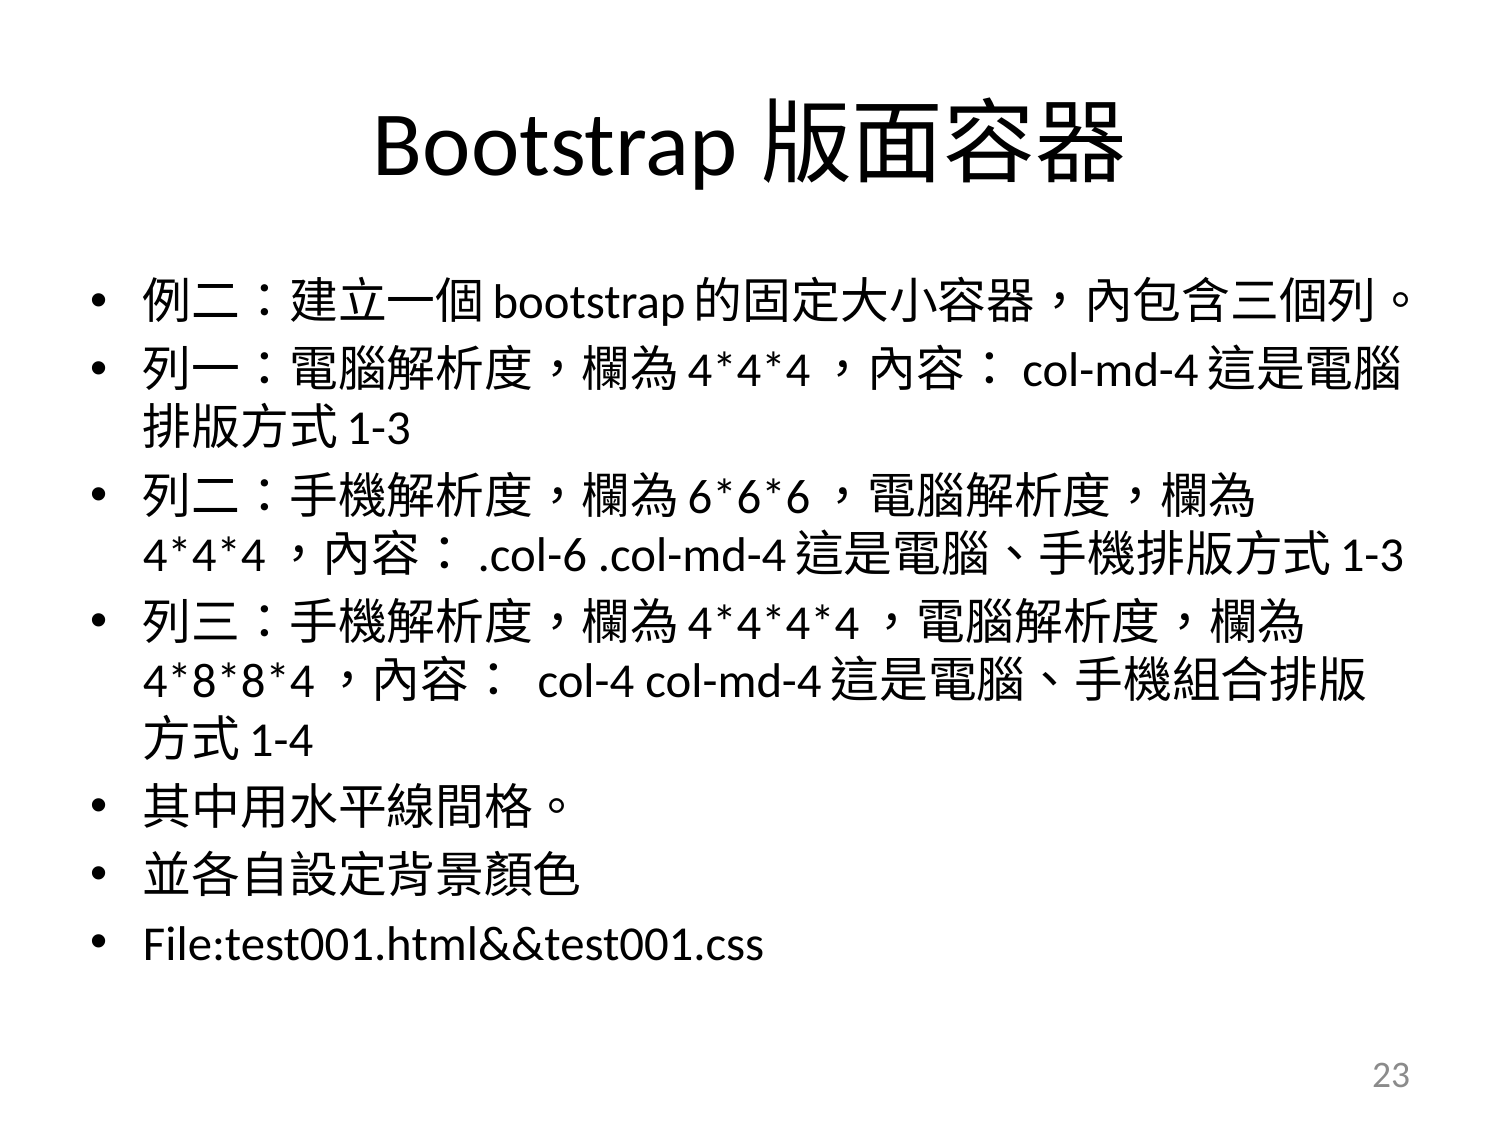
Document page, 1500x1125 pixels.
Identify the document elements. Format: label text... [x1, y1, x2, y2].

title Bootstrap版面容器 [75, 45, 1425, 233]
list 例二：建立一個bootstrap的固定大小容器，內包含三個列。 列一：電腦解析度，欄為4*4*4，內容：col-md-4這是電腦排版方式1-3 列二：手機解析度，欄為6*6*6，電腦解析度，欄為4*4*4，內容：.col-6 .col-md-4這是電腦、手機排版方式1-3 列三：手機解析度，欄為4*4*4*4，電腦解析度，欄為4*8*8*4，內容： col-4 col-md-4這是電腦、手機組合排版方式1-4 其中用水平線間格。 並各自設定背景顏色 File:test001.html&&test001.css [75, 262, 1425, 1005]
slide_number 23 [1074, 1042, 1425, 1103]
